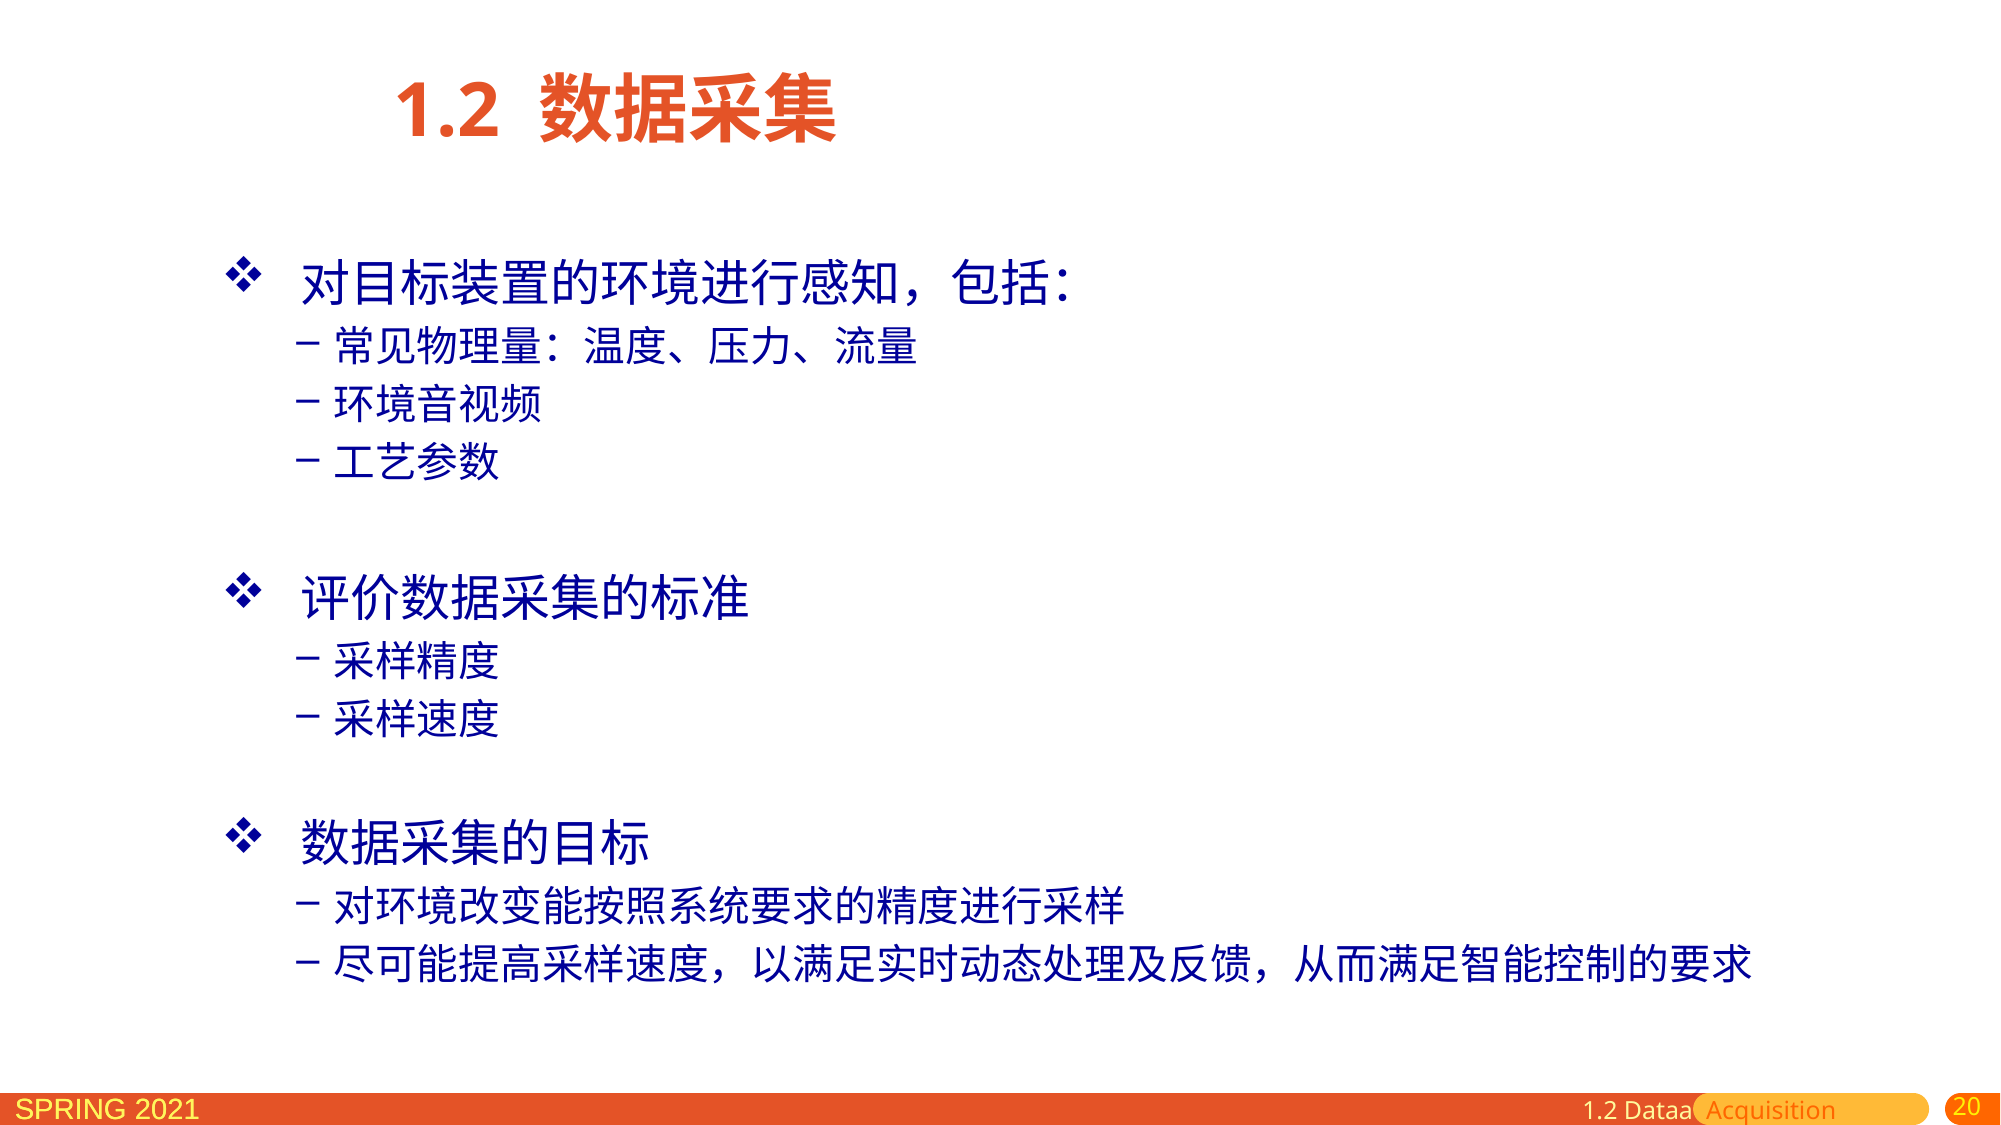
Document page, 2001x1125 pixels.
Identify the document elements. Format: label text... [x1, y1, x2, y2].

title 1.2 数据采集 [184, 29, 1048, 184]
slide_number 20 [1608, 1097, 1997, 1125]
text_box 对目标装置的环境进行感知，包括： 常见物理量：温度、压力、流量 环境音视频 工艺参数 评价数据采集的标准 采样精度 采样速度 数据采集的目标 对环境改变能按照系统要求的精度进行采样 尽可能提高采样速度，以满足实时动态处理及反馈，从而满足智能控制的要求 [206, 243, 1792, 1028]
footer 1.2 Dataa Acquisition [1567, 1094, 1934, 1125]
